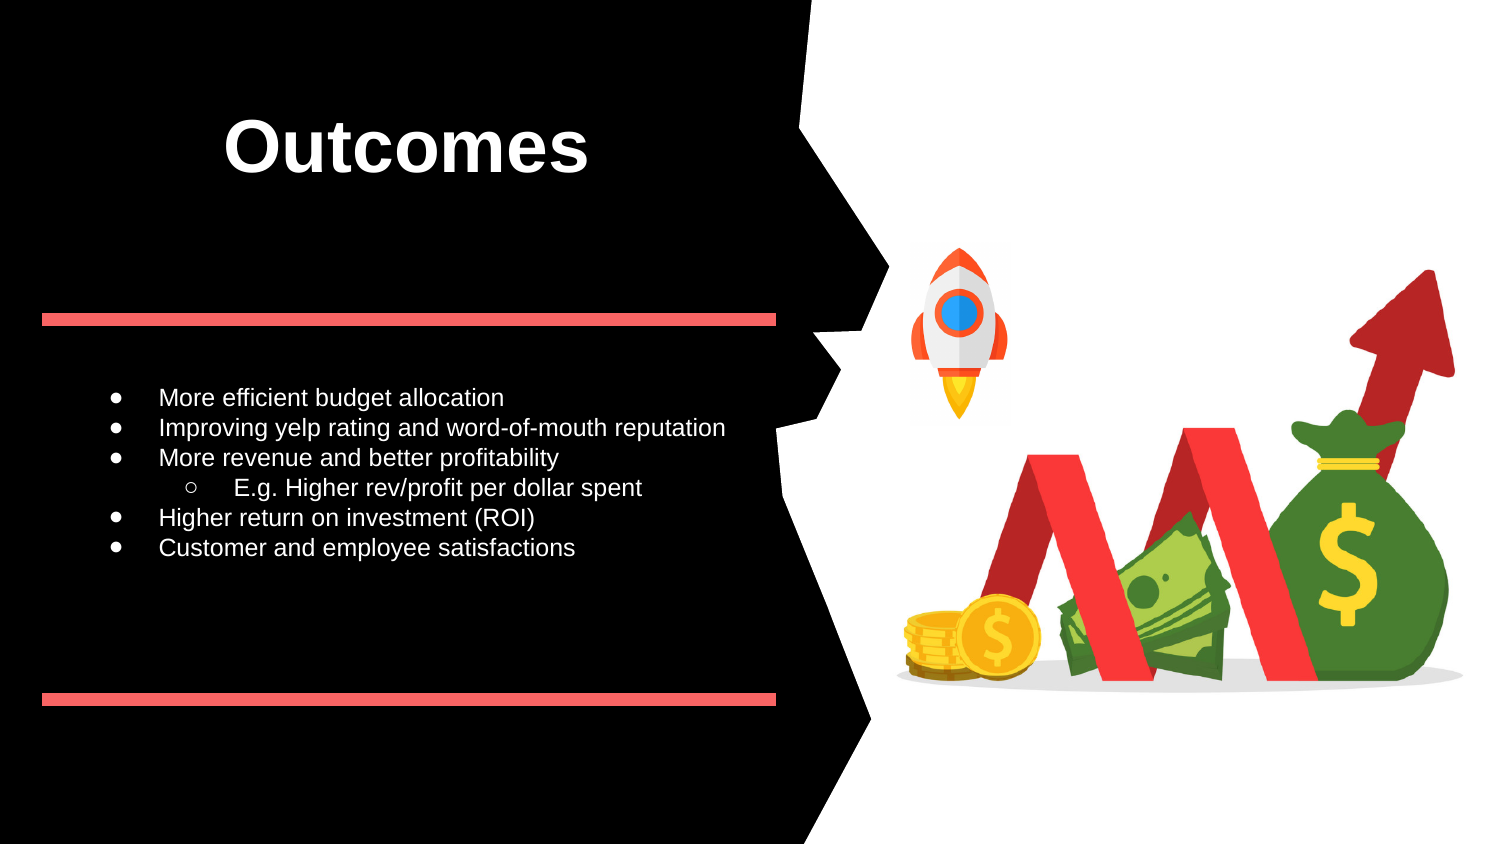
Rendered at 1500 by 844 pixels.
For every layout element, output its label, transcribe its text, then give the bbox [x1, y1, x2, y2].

text_box [775, 0, 1500, 844]
text_box More efficient budget allocation Improving yelp rating and word-of-mouth reputation More revenue and better profitability E.g. Higher rev/profit per dollar spent Higher return on investment (ROI) Customer and employee satisfactions [72, 375, 746, 630]
picture [892, 242, 1473, 715]
text_box Outcomes [18, 92, 796, 277]
